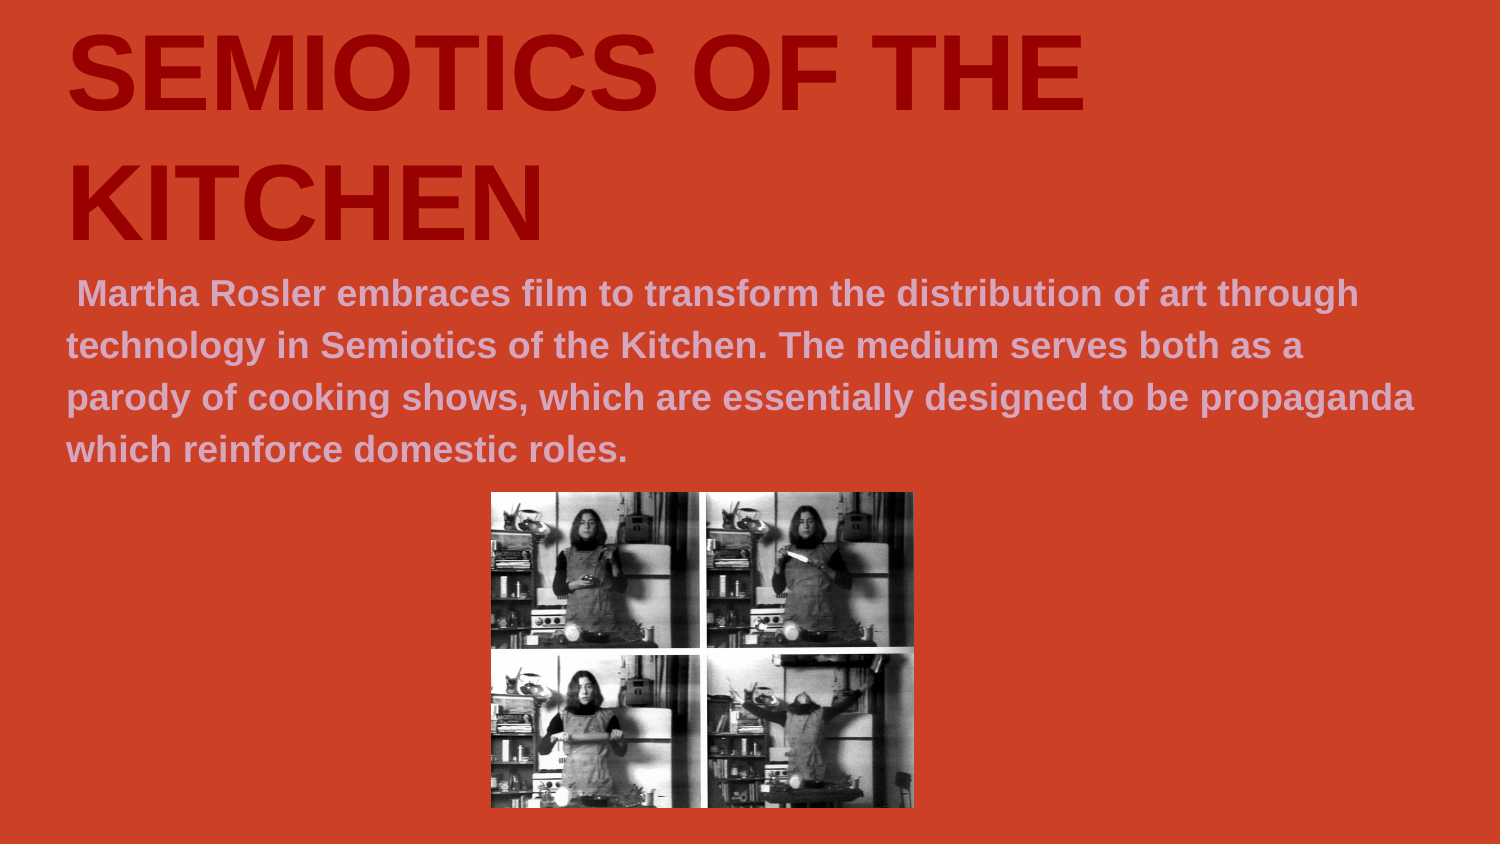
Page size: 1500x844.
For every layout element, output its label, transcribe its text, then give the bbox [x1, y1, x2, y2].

list Martha Rosler embraces film to transform the distribution of art through technology in Semiotics of the Kitchen. The medium serves both as a parody of cooking shows, which are essentially designed to be propaganda which reinforce domestic roles. [51, 247, 1449, 808]
title SEMIOTICS OF THE KITCHEN [51, 0, 1449, 167]
picture [491, 492, 915, 809]
